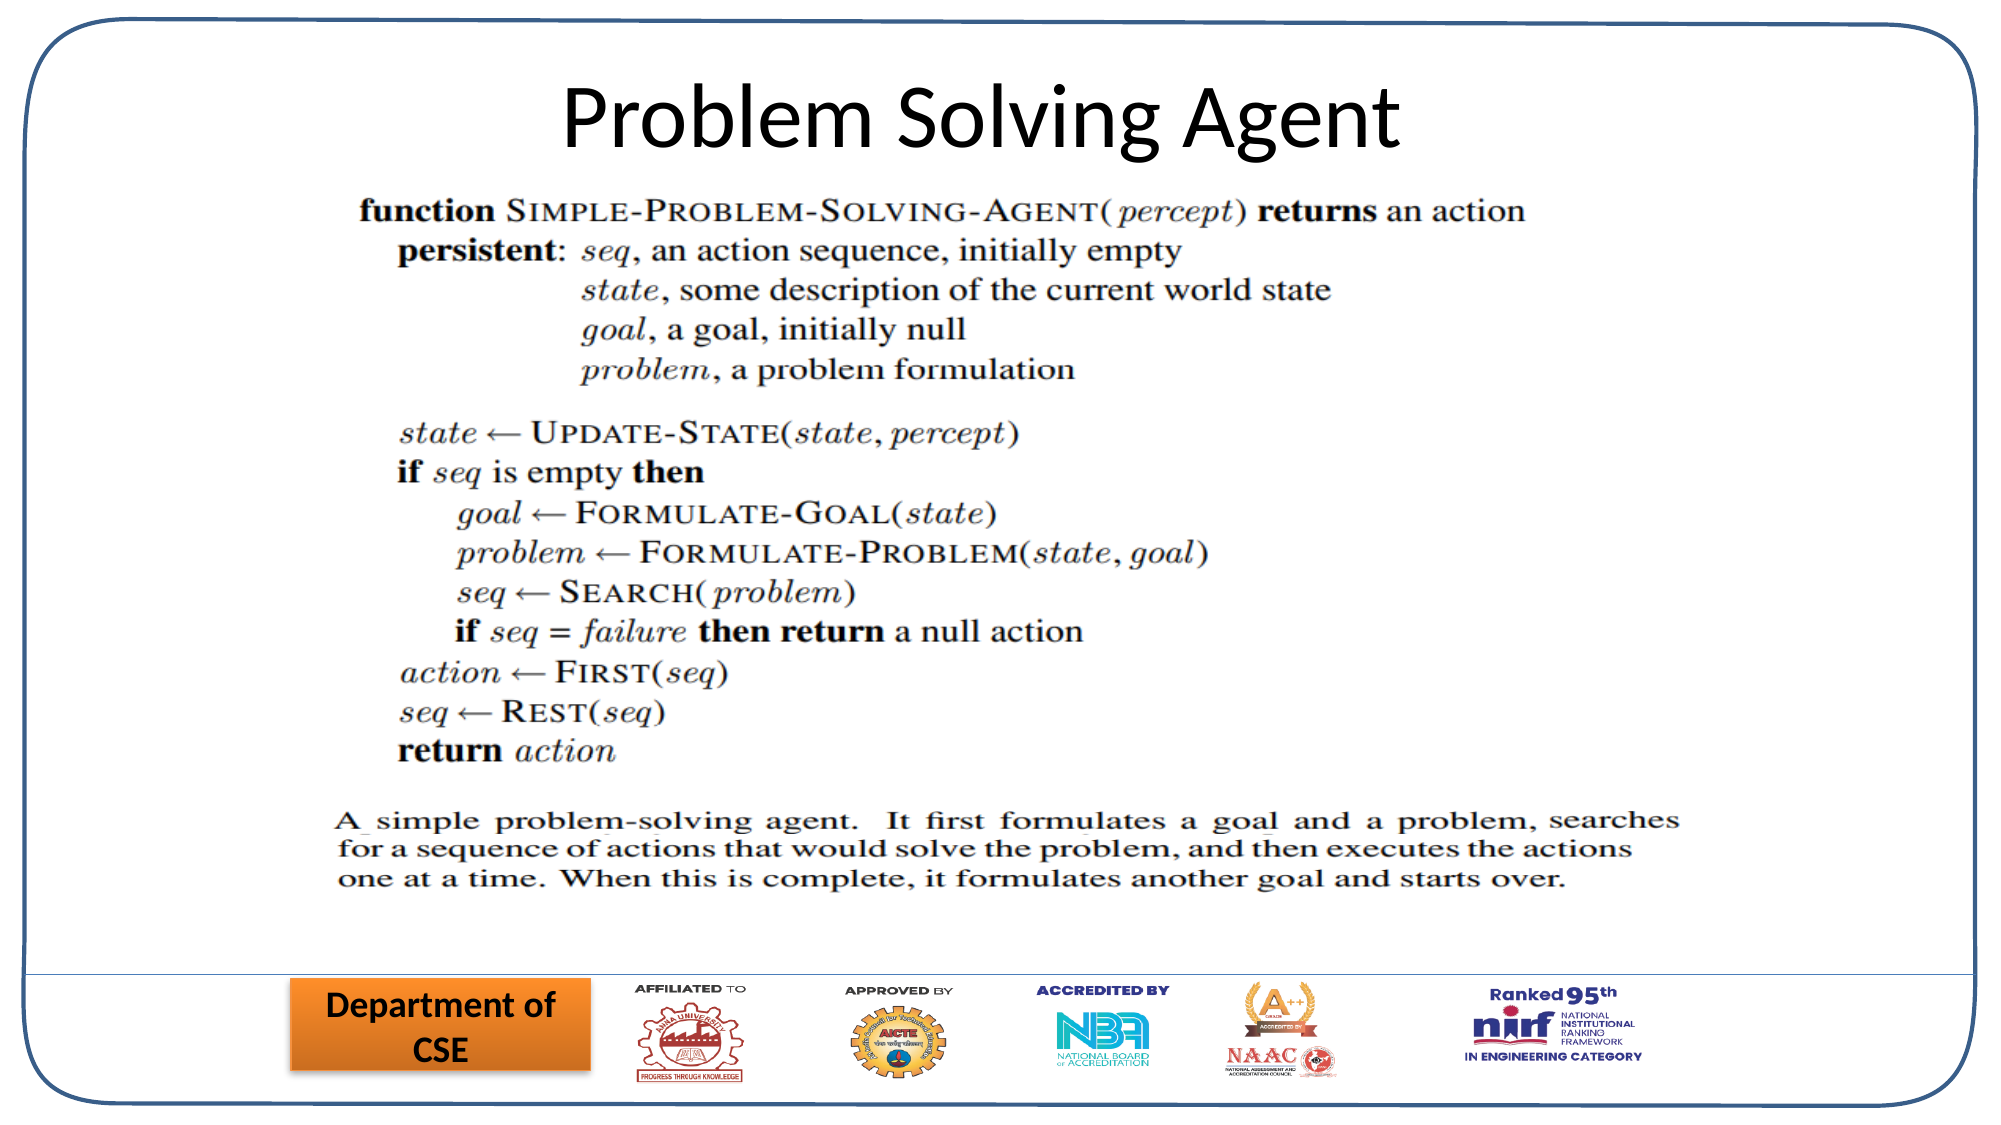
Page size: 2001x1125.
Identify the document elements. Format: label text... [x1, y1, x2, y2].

picture [622, 975, 758, 1089]
picture [826, 975, 974, 1086]
picture [343, 175, 1662, 782]
picture [1033, 975, 1173, 1070]
picture [322, 805, 1707, 903]
picture [1456, 975, 1654, 1074]
picture [1219, 975, 1343, 1083]
title Problem Solving Agent [324, 45, 1661, 176]
